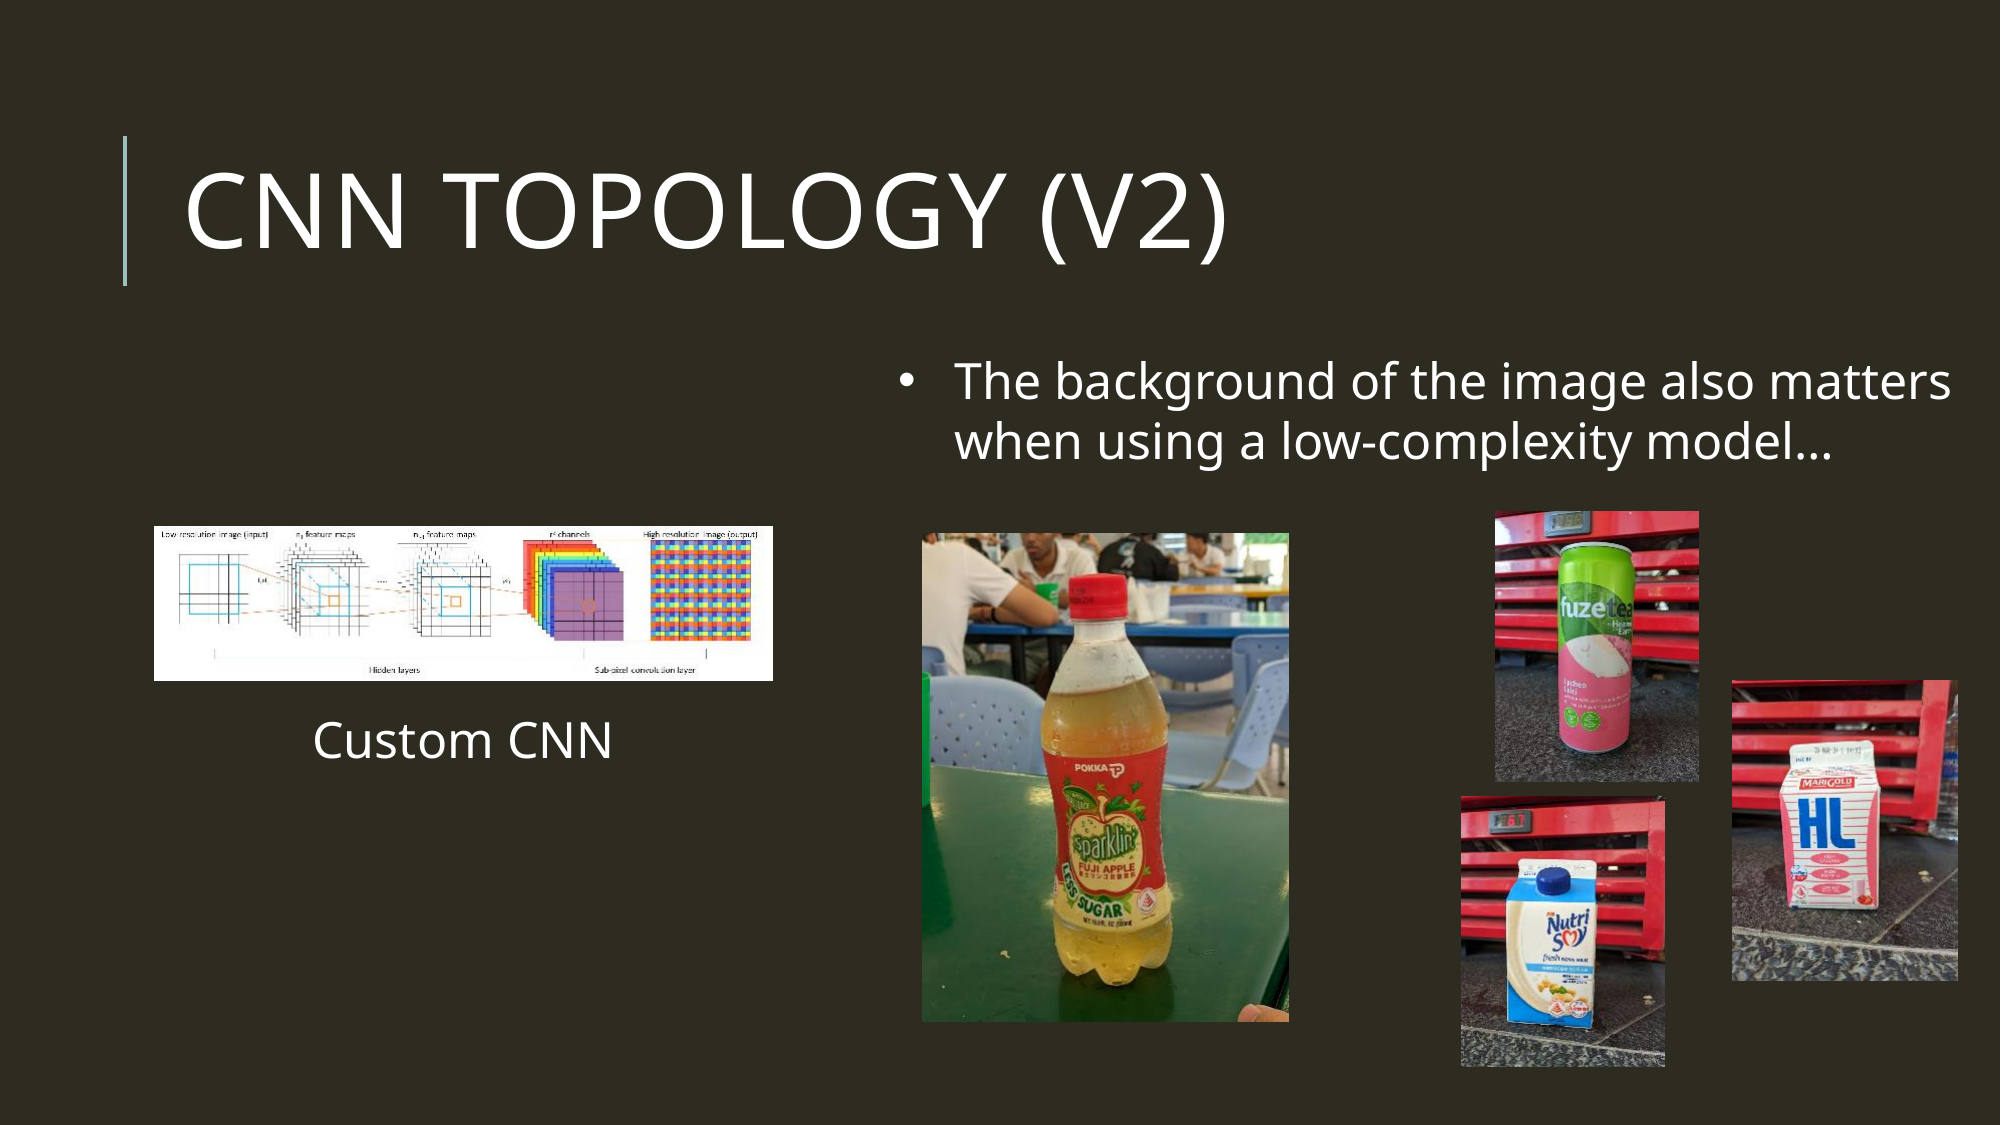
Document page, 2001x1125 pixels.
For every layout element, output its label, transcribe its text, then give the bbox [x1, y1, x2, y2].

text_box Custom CNN [266, 701, 661, 777]
picture [922, 533, 1290, 1022]
picture [1461, 796, 1665, 1067]
title CNN Topology (v2) [168, 96, 1763, 342]
picture [154, 526, 773, 682]
text_box The background of the image also matters when using a low-complexity model… [883, 341, 1984, 477]
picture [1732, 680, 1958, 981]
picture [1495, 511, 1699, 782]
